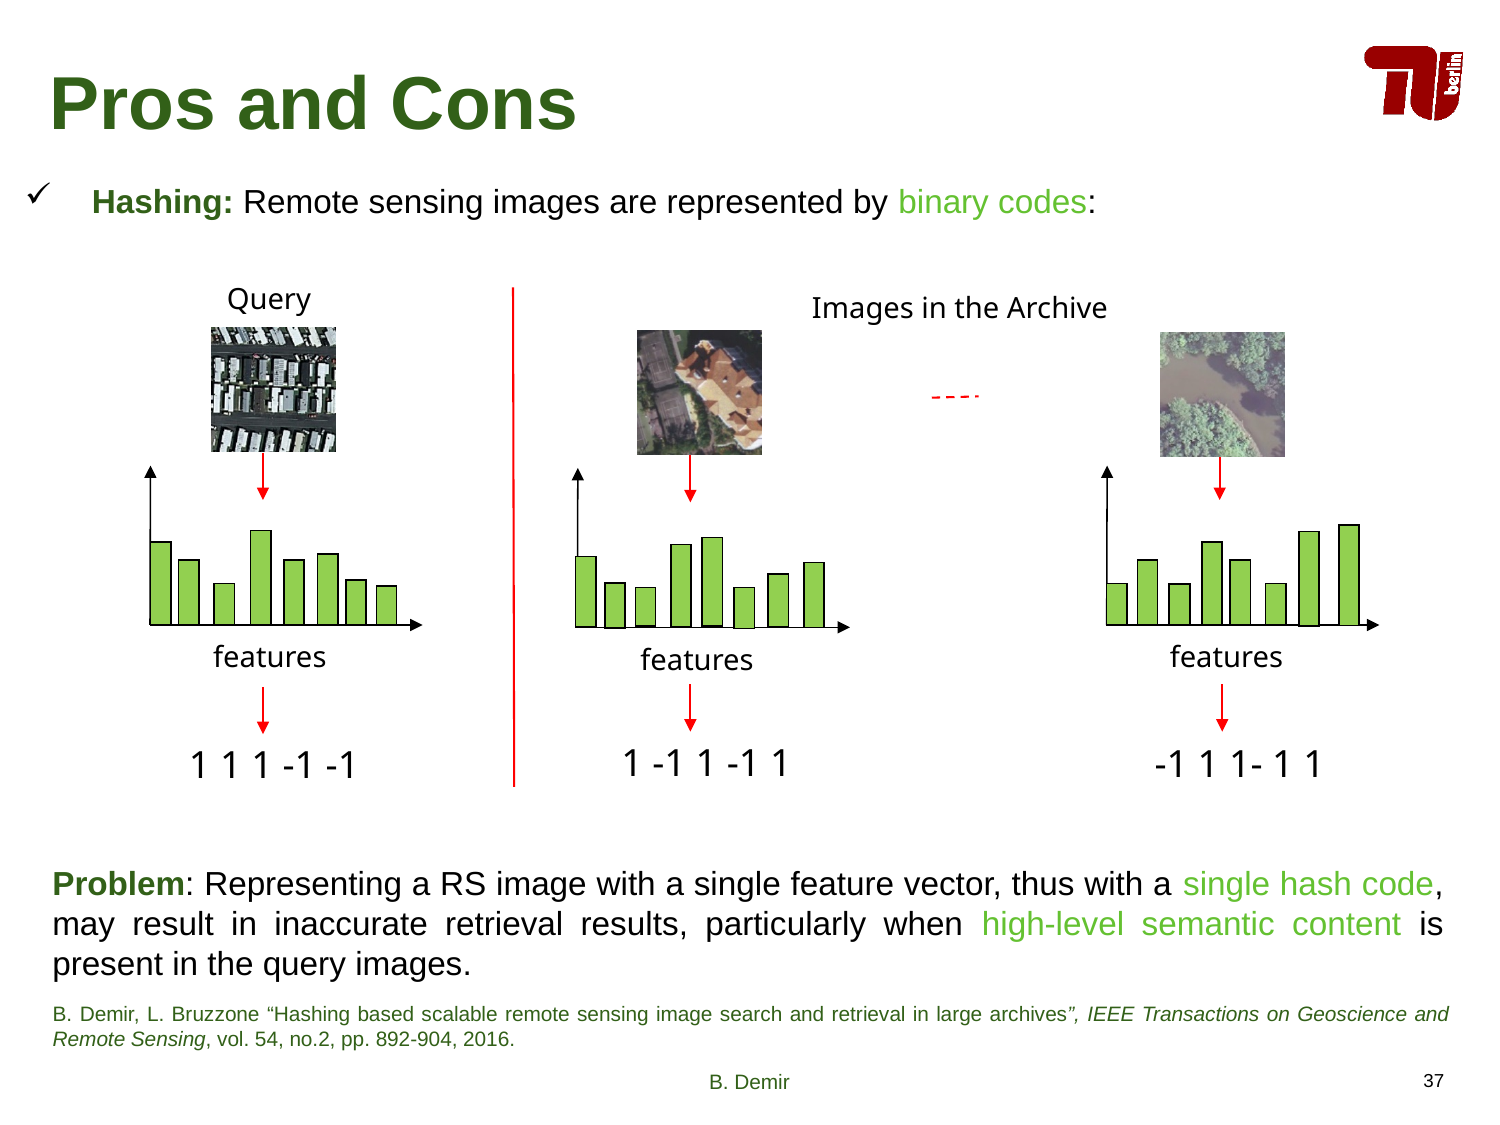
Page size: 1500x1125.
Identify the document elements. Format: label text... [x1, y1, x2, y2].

text_box B. Demir [507, 1061, 992, 1122]
text_box [155, 542, 171, 624]
text_box [283, 559, 304, 624]
text_box [635, 587, 656, 626]
text_box [583, 556, 597, 626]
text_box Problem: Representing a RS image with a single feature vector, thus with a single hash code, may result in inaccurate retrieval results, particularly when high-level semantic content is present in the query images. [37, 808, 1459, 990]
text_box [768, 574, 789, 626]
text_box Pros and Cons [34, 53, 1248, 147]
picture [1362, 45, 1465, 121]
text_box [178, 559, 200, 624]
text_box B. Demir, L. Bruzzone “Hashing based scalable remote sensing image search and retrieval in large archives”, IEEE Transactions on Geoscience and Remote Sensing, vol. 54, no.2, pp. 892-904, 2016. [37, 993, 1465, 1069]
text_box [519, 684, 1223, 735]
text_box [1230, 559, 1251, 624]
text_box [171, 731, 1353, 795]
text_box [250, 530, 271, 624]
text_box [702, 537, 723, 626]
text_box [214, 583, 235, 624]
text_box features [198, 634, 349, 682]
text_box features [625, 635, 777, 682]
picture [1160, 332, 1285, 457]
text_box Images in the Archive [797, 282, 1123, 332]
text_box [1169, 583, 1190, 624]
text_box 37 [1109, 1061, 1460, 1122]
text_box [317, 554, 338, 624]
text_box [1339, 525, 1360, 624]
text_box [1201, 542, 1223, 624]
text_box features [1155, 634, 1306, 682]
text_box [803, 562, 824, 626]
text_box [605, 582, 626, 626]
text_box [262, 684, 507, 735]
text_box [1113, 583, 1127, 624]
text_box Hashing: Remote sensing images are represented by binary codes: [10, 173, 1457, 228]
picture [636, 330, 762, 455]
text_box Query [212, 273, 334, 323]
text_box [1265, 583, 1286, 624]
picture [211, 326, 337, 452]
text_box [376, 586, 397, 624]
text_box [345, 579, 367, 624]
text_box [733, 587, 755, 626]
text_box [1137, 559, 1158, 624]
text_box [670, 544, 692, 626]
text_box [1298, 531, 1320, 624]
